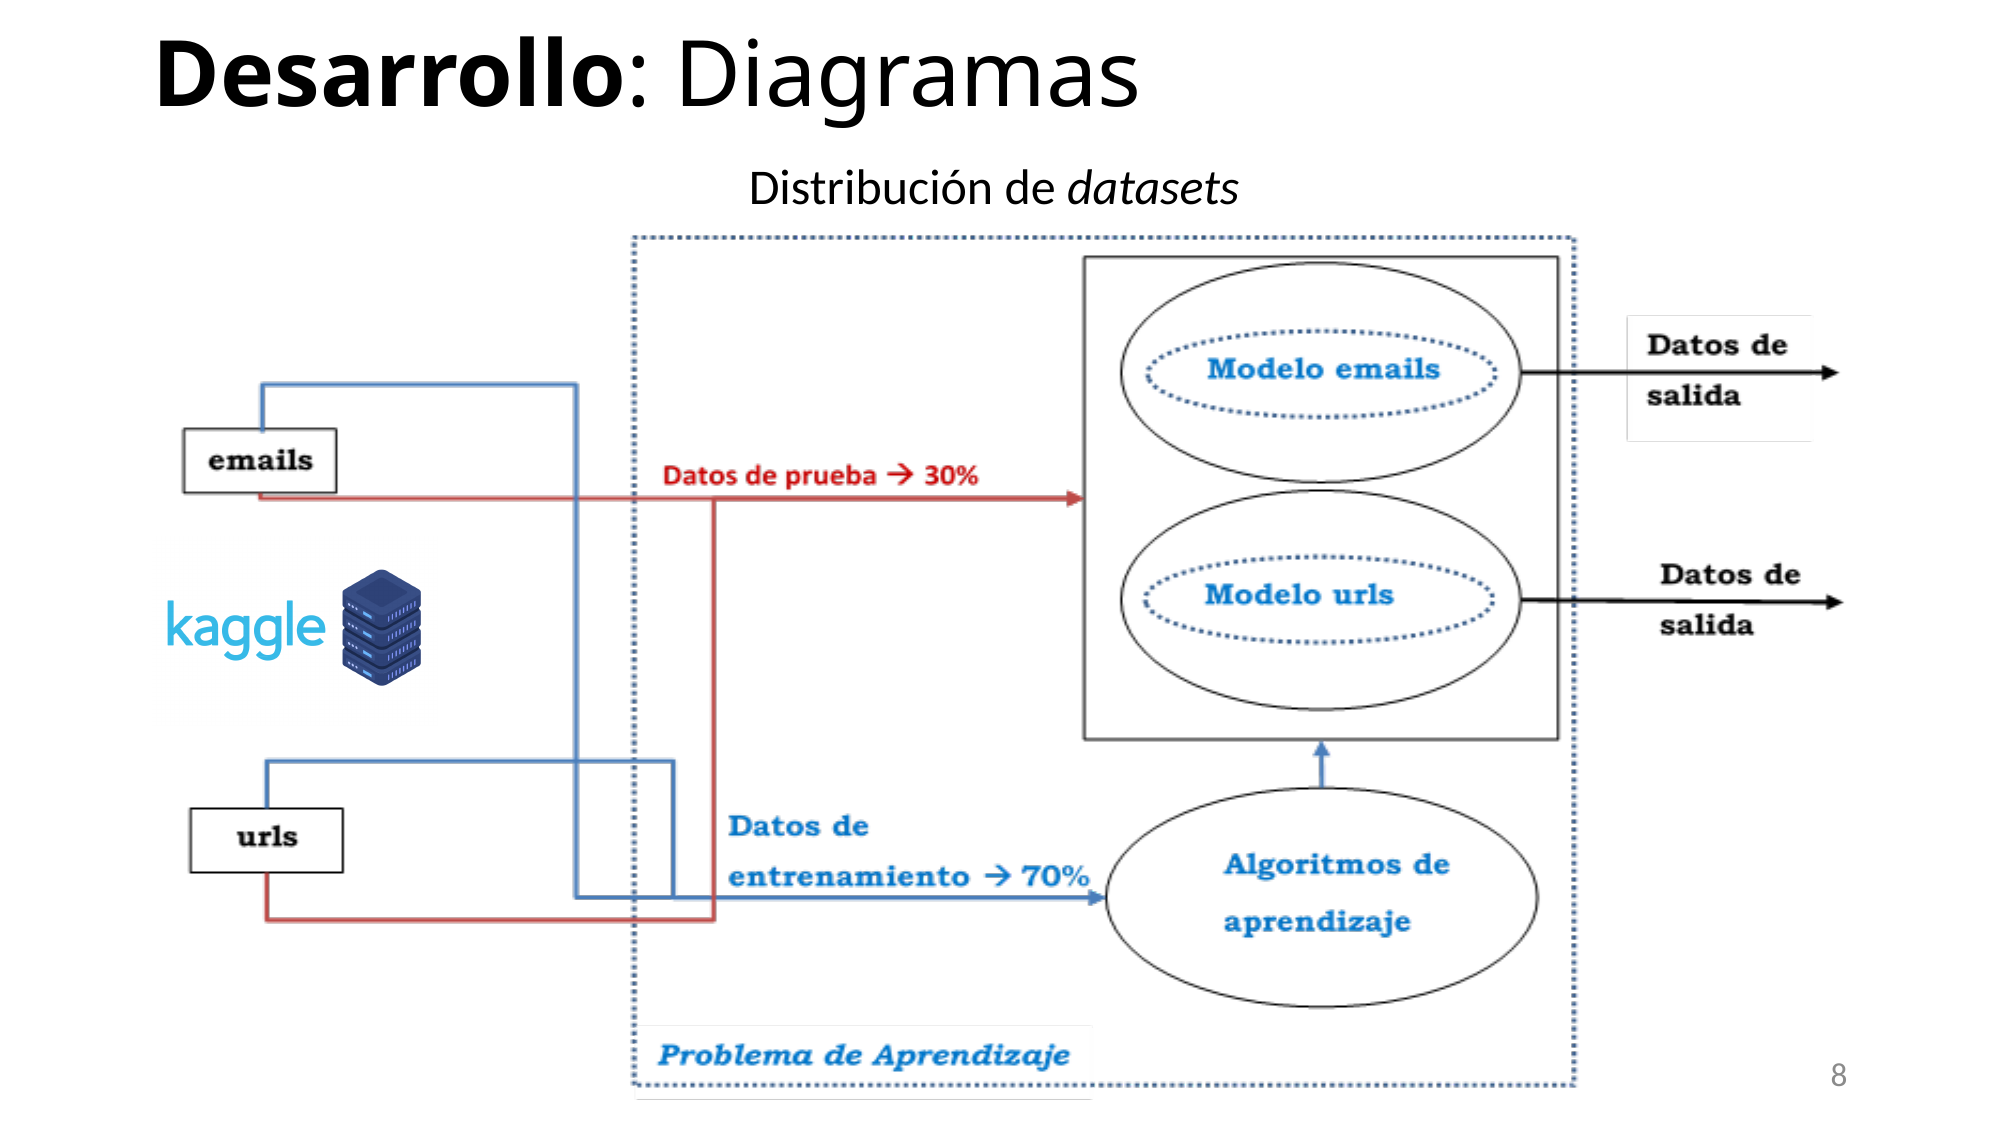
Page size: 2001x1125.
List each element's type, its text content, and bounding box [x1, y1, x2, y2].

picture [152, 228, 1863, 1125]
title Desarrollo: Diagramas [137, 0, 1863, 155]
text_box Distribución de datasets [733, 154, 1267, 218]
